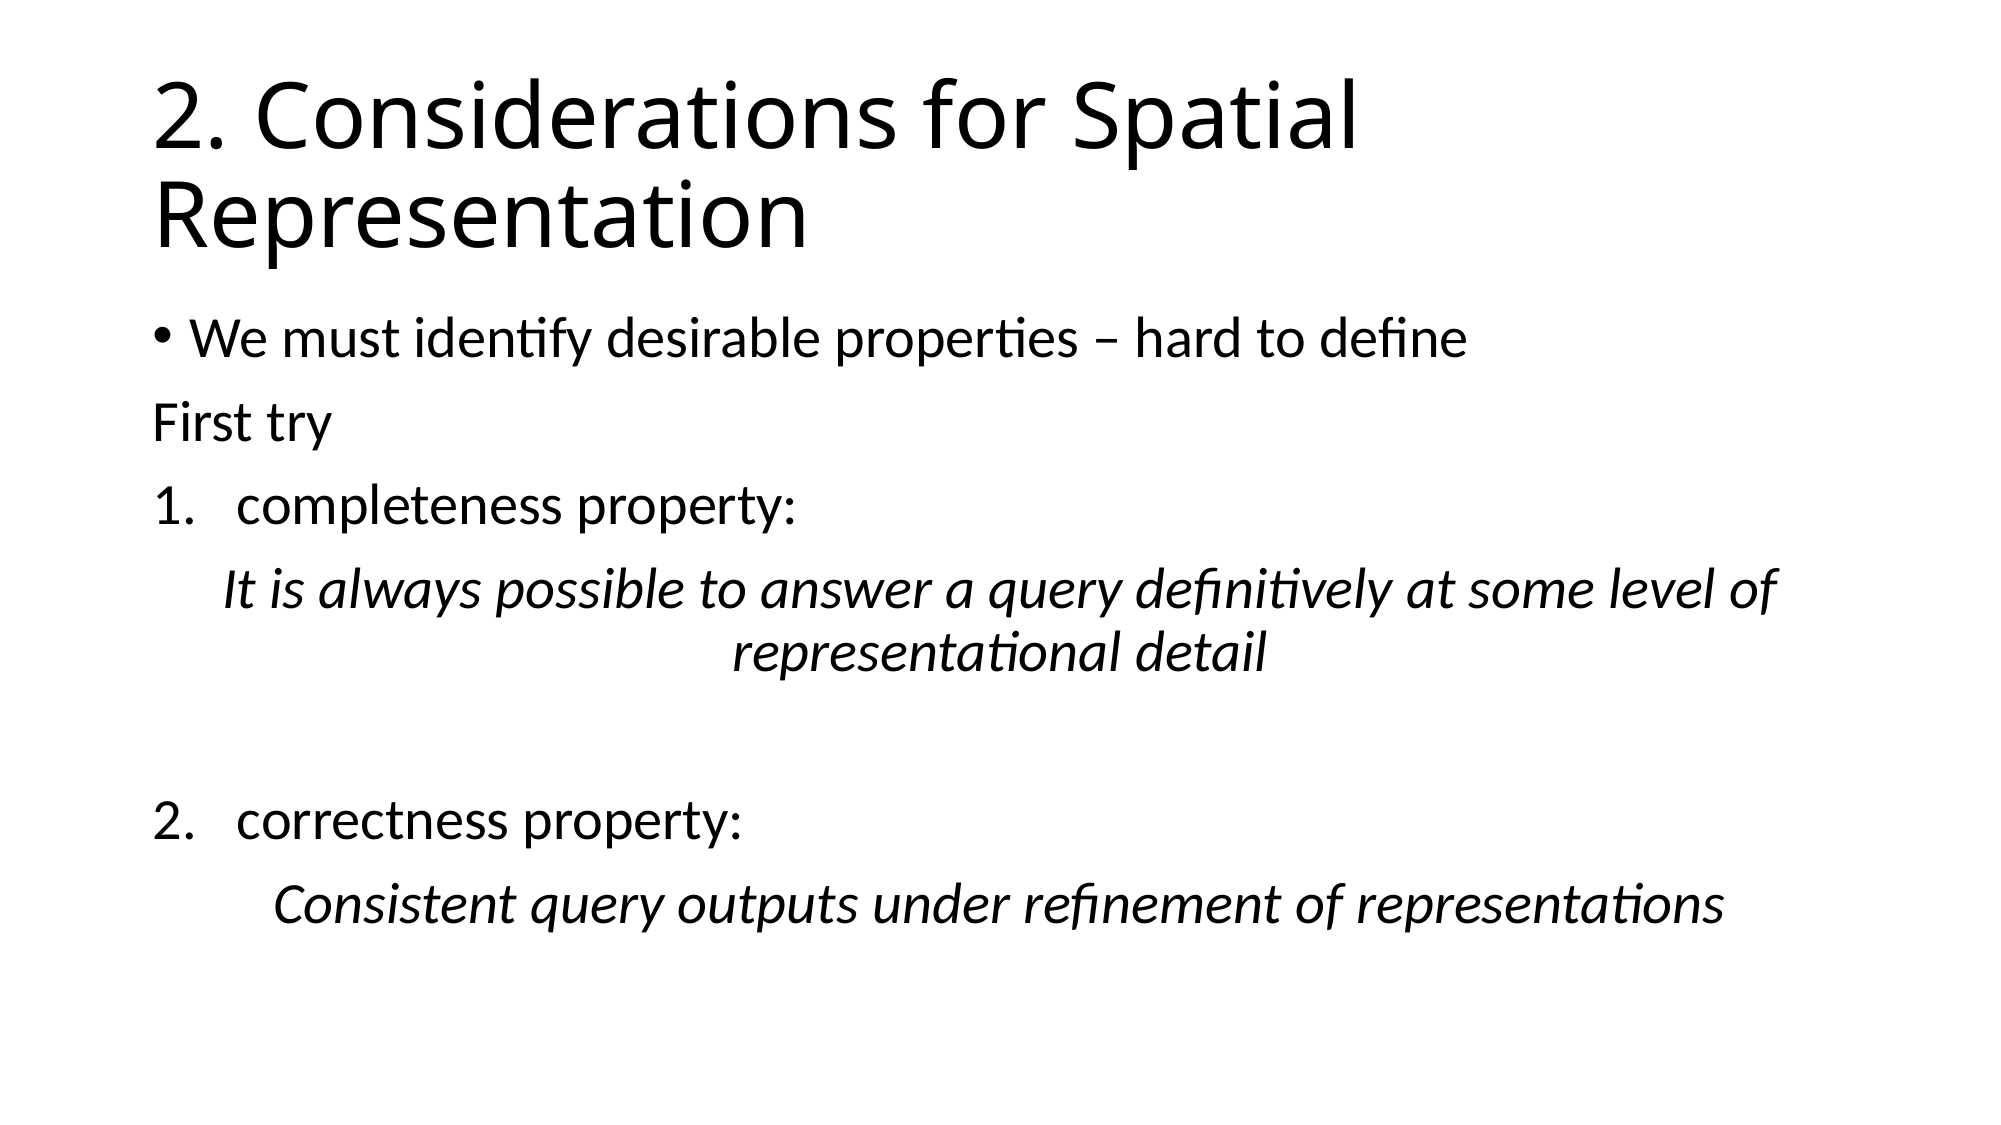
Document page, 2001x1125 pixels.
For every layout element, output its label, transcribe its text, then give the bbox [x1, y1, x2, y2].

list We must identify desirable properties – hard to define First try completeness property: It is always possible to answer a query definitively at some level of representational detail correctness property: Consistent query outputs under refinement of representations [137, 299, 1863, 1014]
title 2. Considerations for Spatial Representation [137, 59, 1863, 278]
